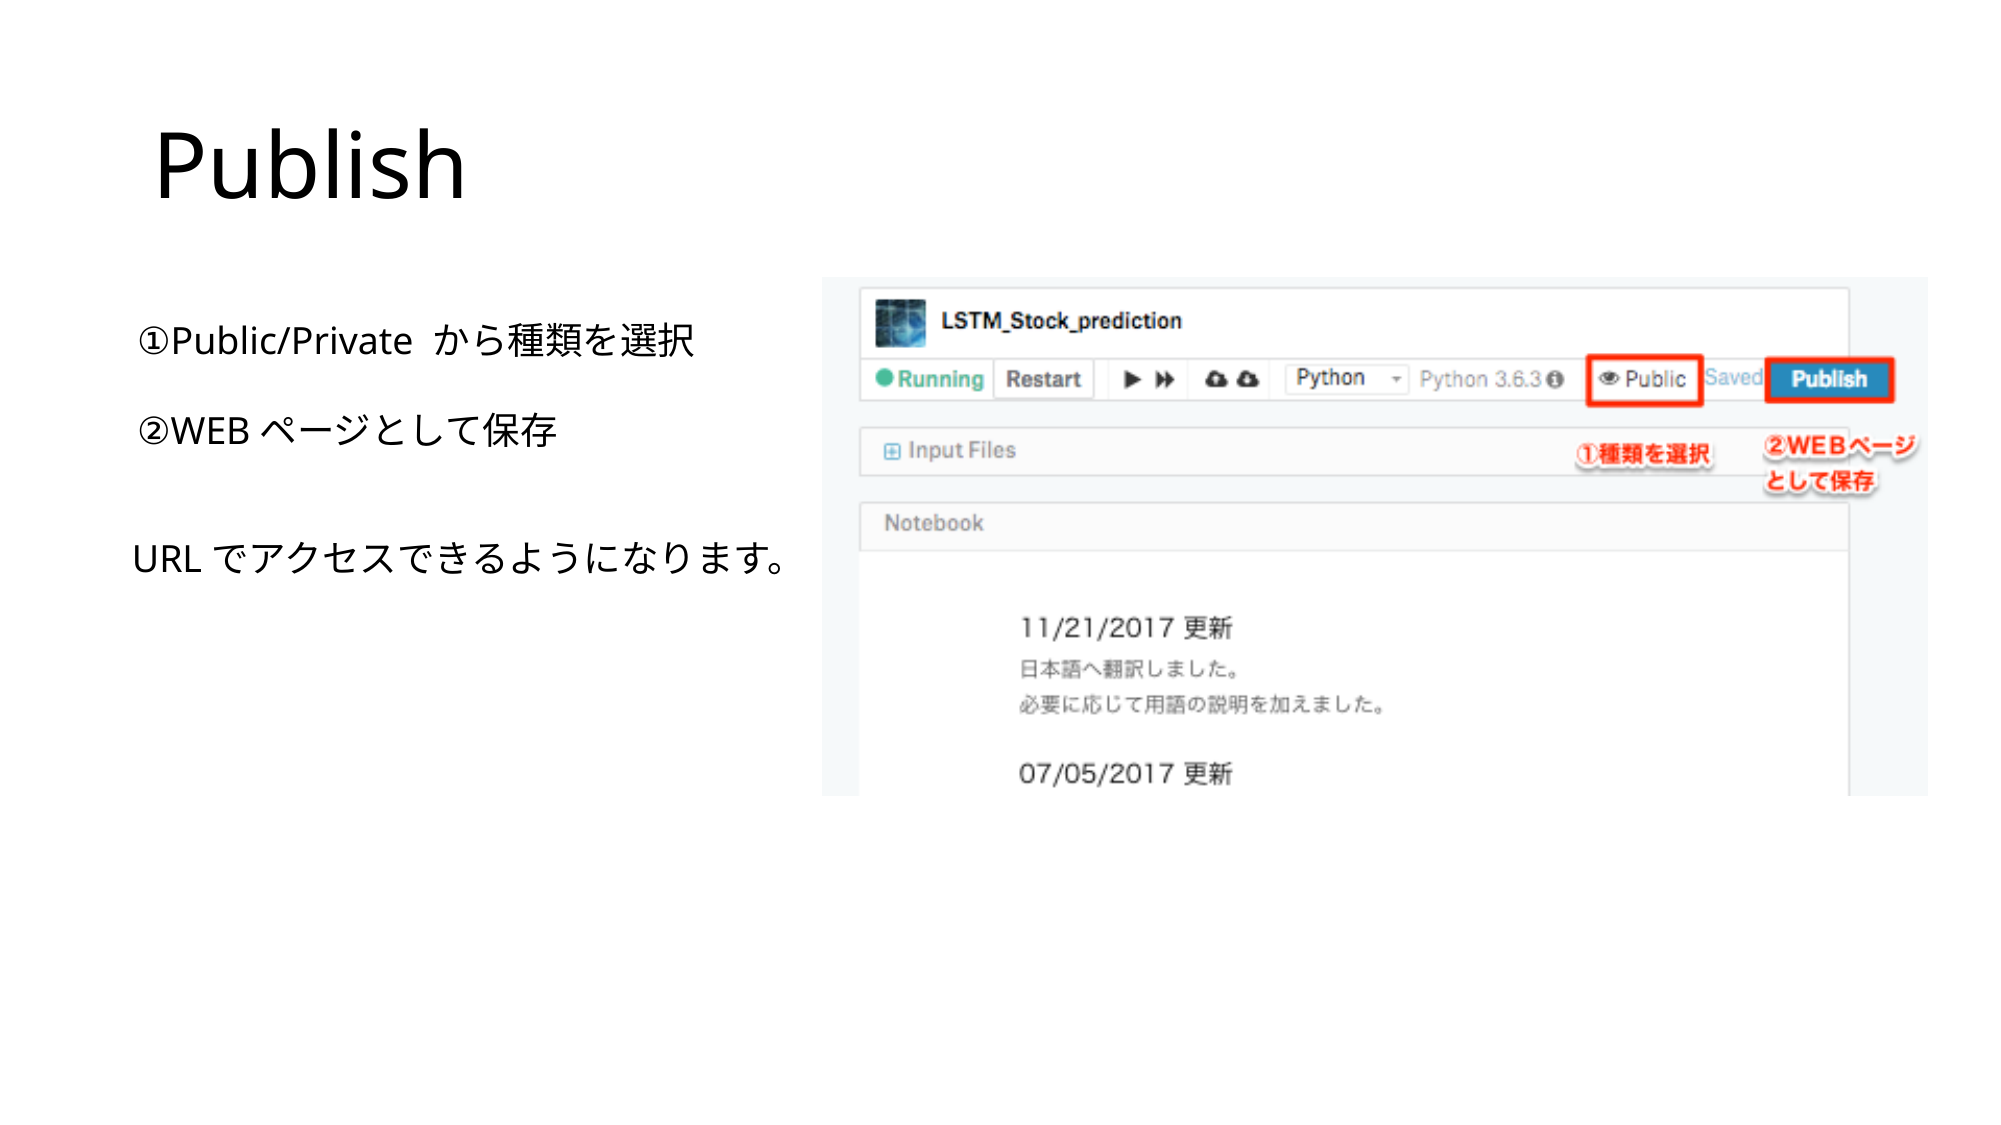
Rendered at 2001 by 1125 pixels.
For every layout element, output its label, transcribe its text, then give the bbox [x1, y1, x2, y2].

text_box URLでアクセスできるようになります。 [117, 528, 821, 588]
picture [822, 277, 1928, 796]
title Publish [137, 59, 983, 278]
text_box ①Public/Private から種類を選択 ②WEBページとして保存 [122, 309, 711, 460]
